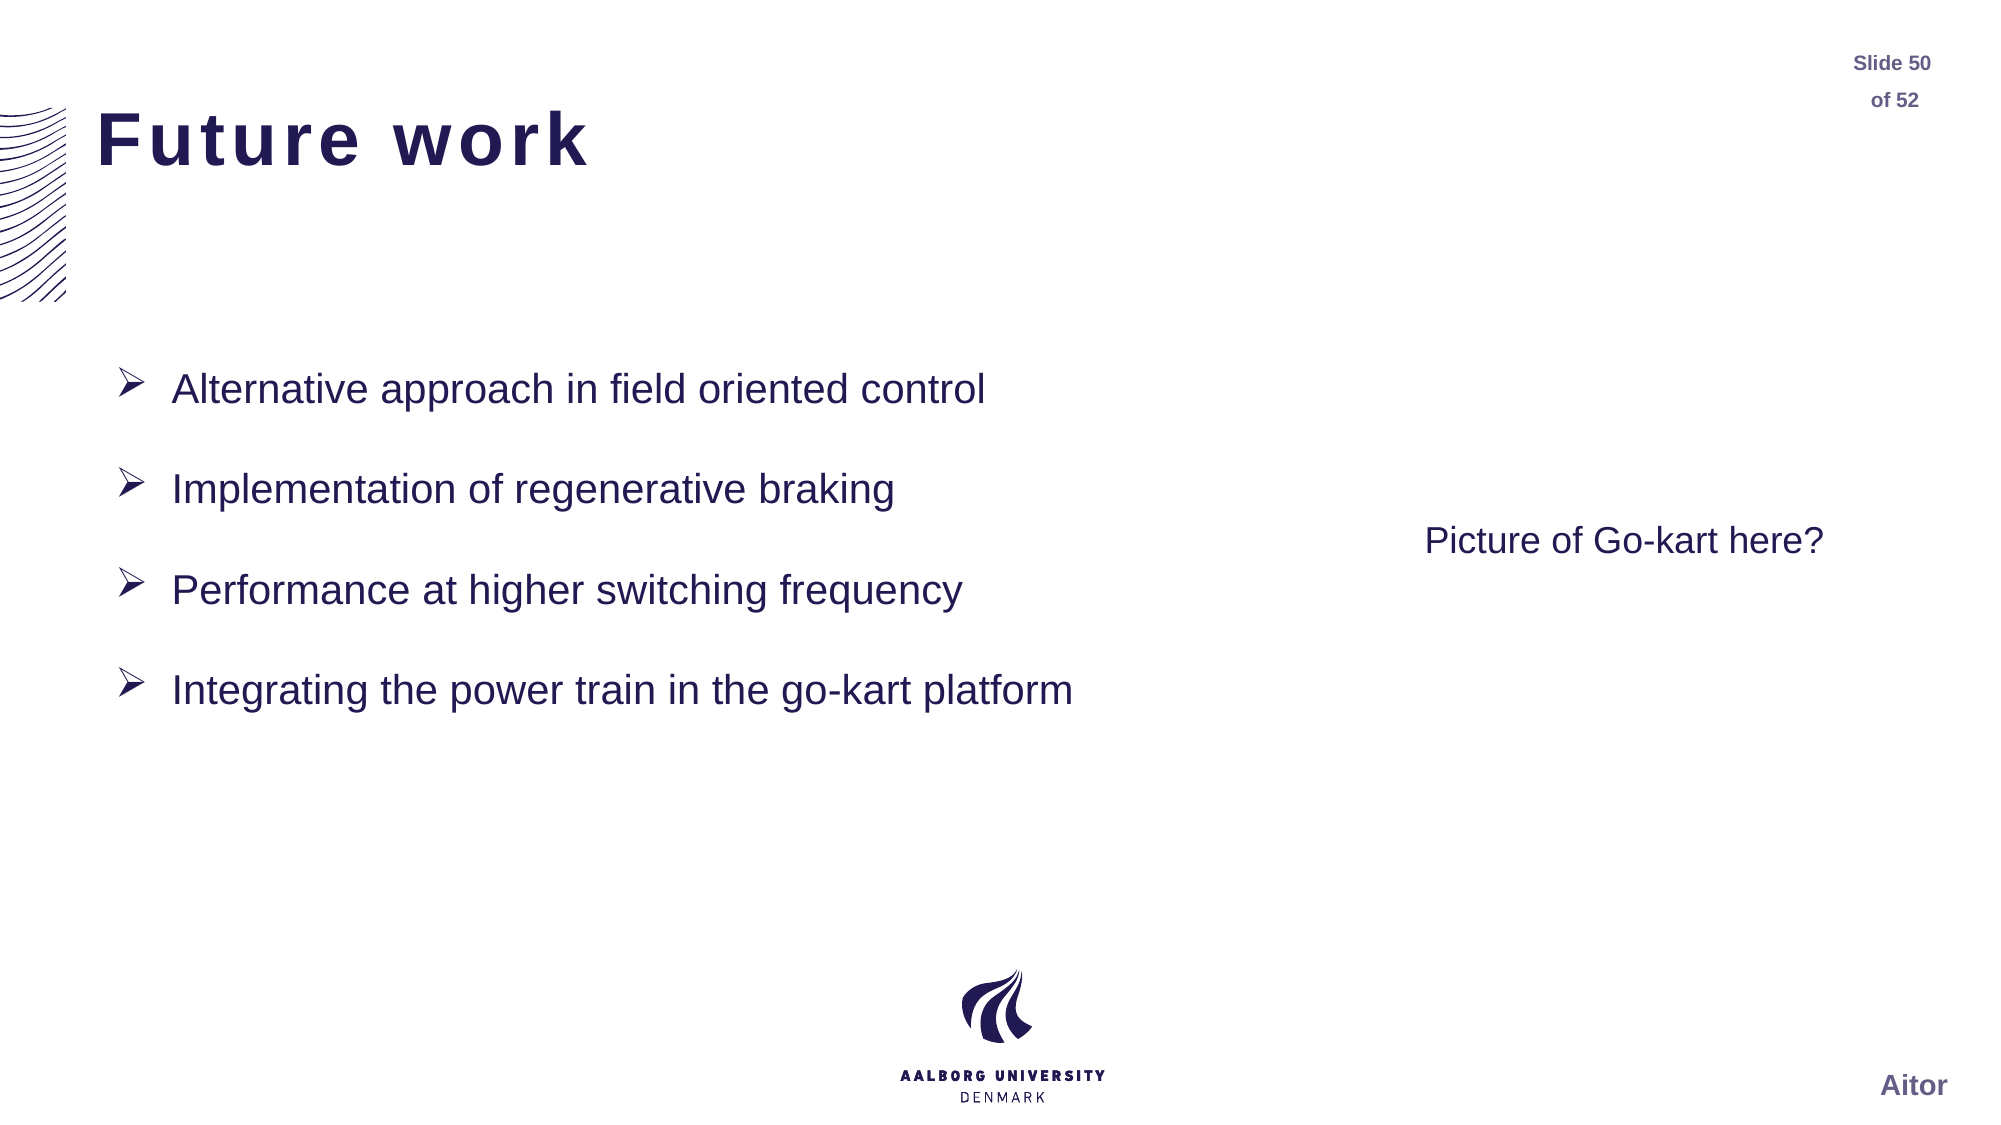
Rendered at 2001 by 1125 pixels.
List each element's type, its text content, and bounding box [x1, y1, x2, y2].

text_box Picture of Go-kart here? [1410, 508, 1860, 569]
text_box Slide 50 [1848, 43, 1932, 81]
title Future work [96, 58, 1105, 325]
text_box Aitor [1811, 1064, 1949, 1103]
text_box of 52 [1840, 81, 1920, 119]
text_box Alternative approach in field oriented control Implementation of regenerative braking Performance at higher switching frequency Integrating the power train in the go-kart platform [100, 354, 1090, 720]
